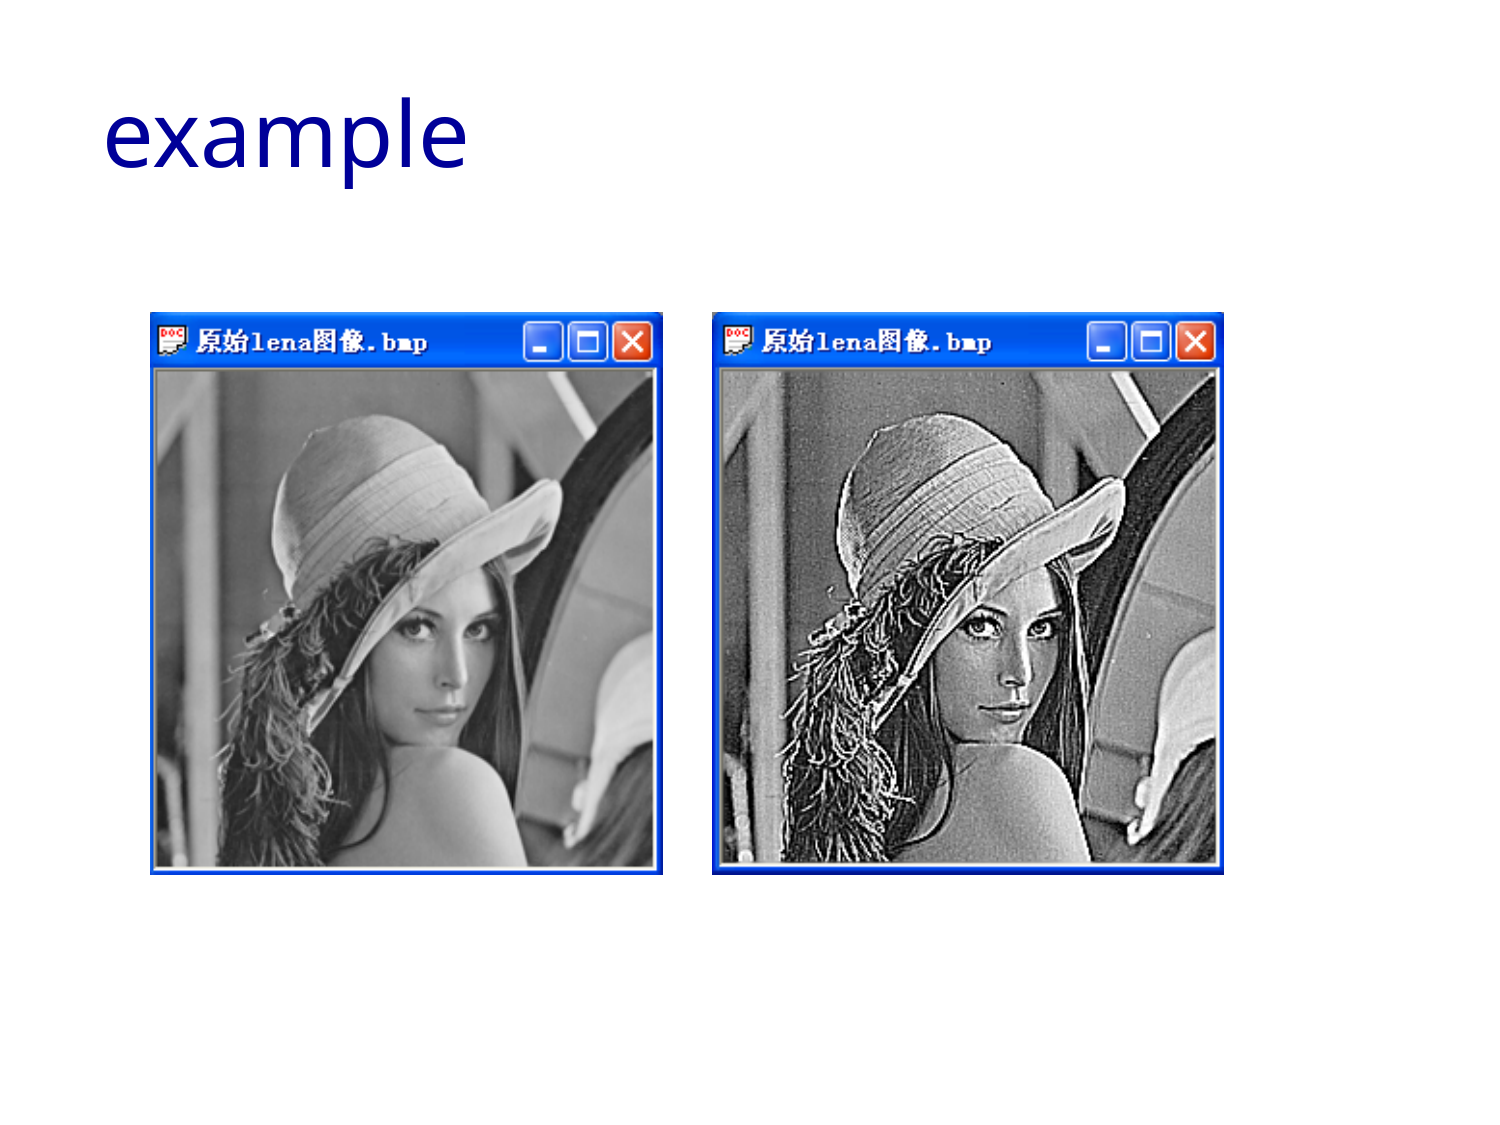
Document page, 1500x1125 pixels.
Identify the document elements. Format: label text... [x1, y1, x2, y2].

picture [149, 312, 663, 876]
picture [712, 312, 1224, 876]
title example [87, 37, 1363, 225]
